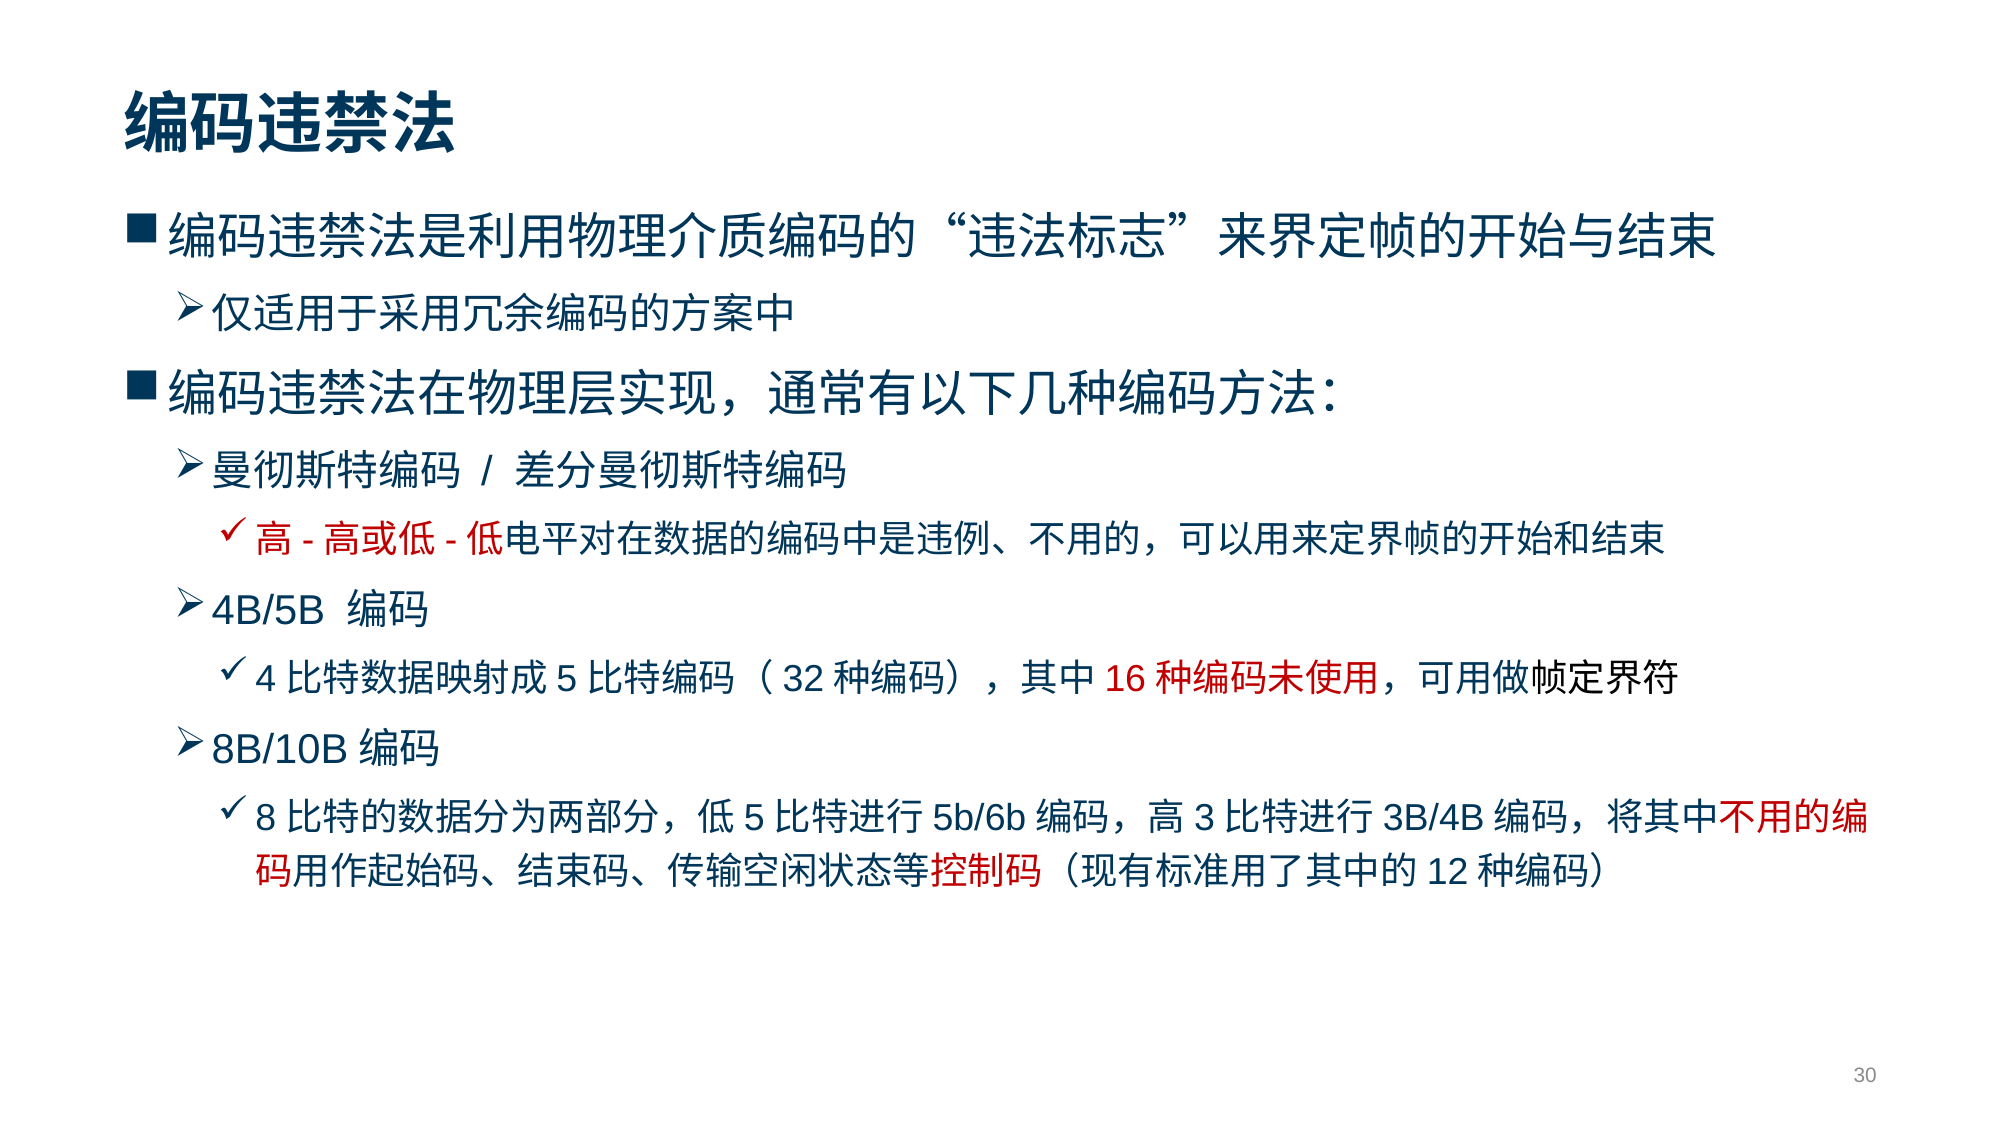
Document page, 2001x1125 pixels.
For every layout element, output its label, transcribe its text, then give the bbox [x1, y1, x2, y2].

slide_number 30 [1759, 1051, 1892, 1097]
list 编码违禁法是利用物理介质编码的“违法标志”来界定帧的开始与结束 仅适用于采用冗余编码的方案中 编码违禁法在物理层实现，通常有以下几种编码方法： 曼彻斯特编码 / 差分曼彻斯特编码 高-高或低-低电平对在数据的编码中是违例、不用的，可以用来定界帧的开始和结束 4B/5B 编码 4比特数据映射成5比特编码（32种编码），其中16种编码未使用，可用做帧定界符 8B/10B编码 8比特的数据分为两部分，低5比特进行5b/6b编码，高3比特进行3B/4B编码，将其中不用的编码用作起始码、结束码、传输空闲状态等控制码（现有标准用了其中的12种编码） [108, 184, 1890, 1007]
title 编码违禁法 [108, 21, 1890, 169]
